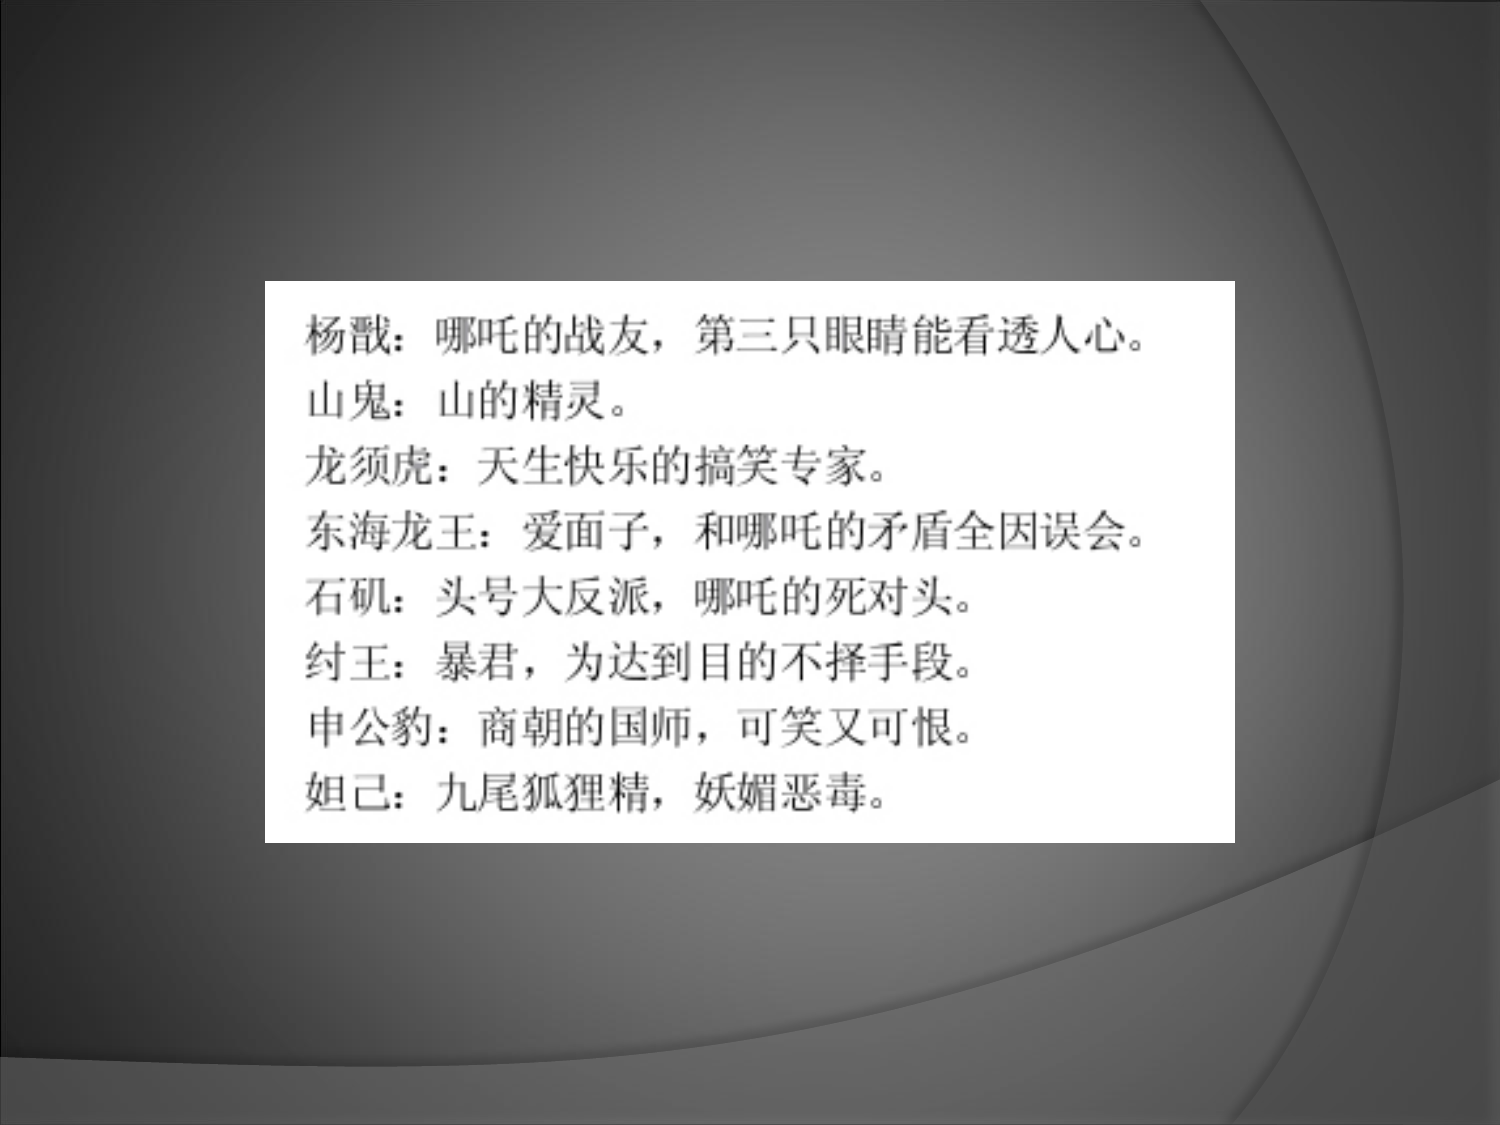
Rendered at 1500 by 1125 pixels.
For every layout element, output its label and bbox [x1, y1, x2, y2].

picture [0, 0, 1403, 1066]
